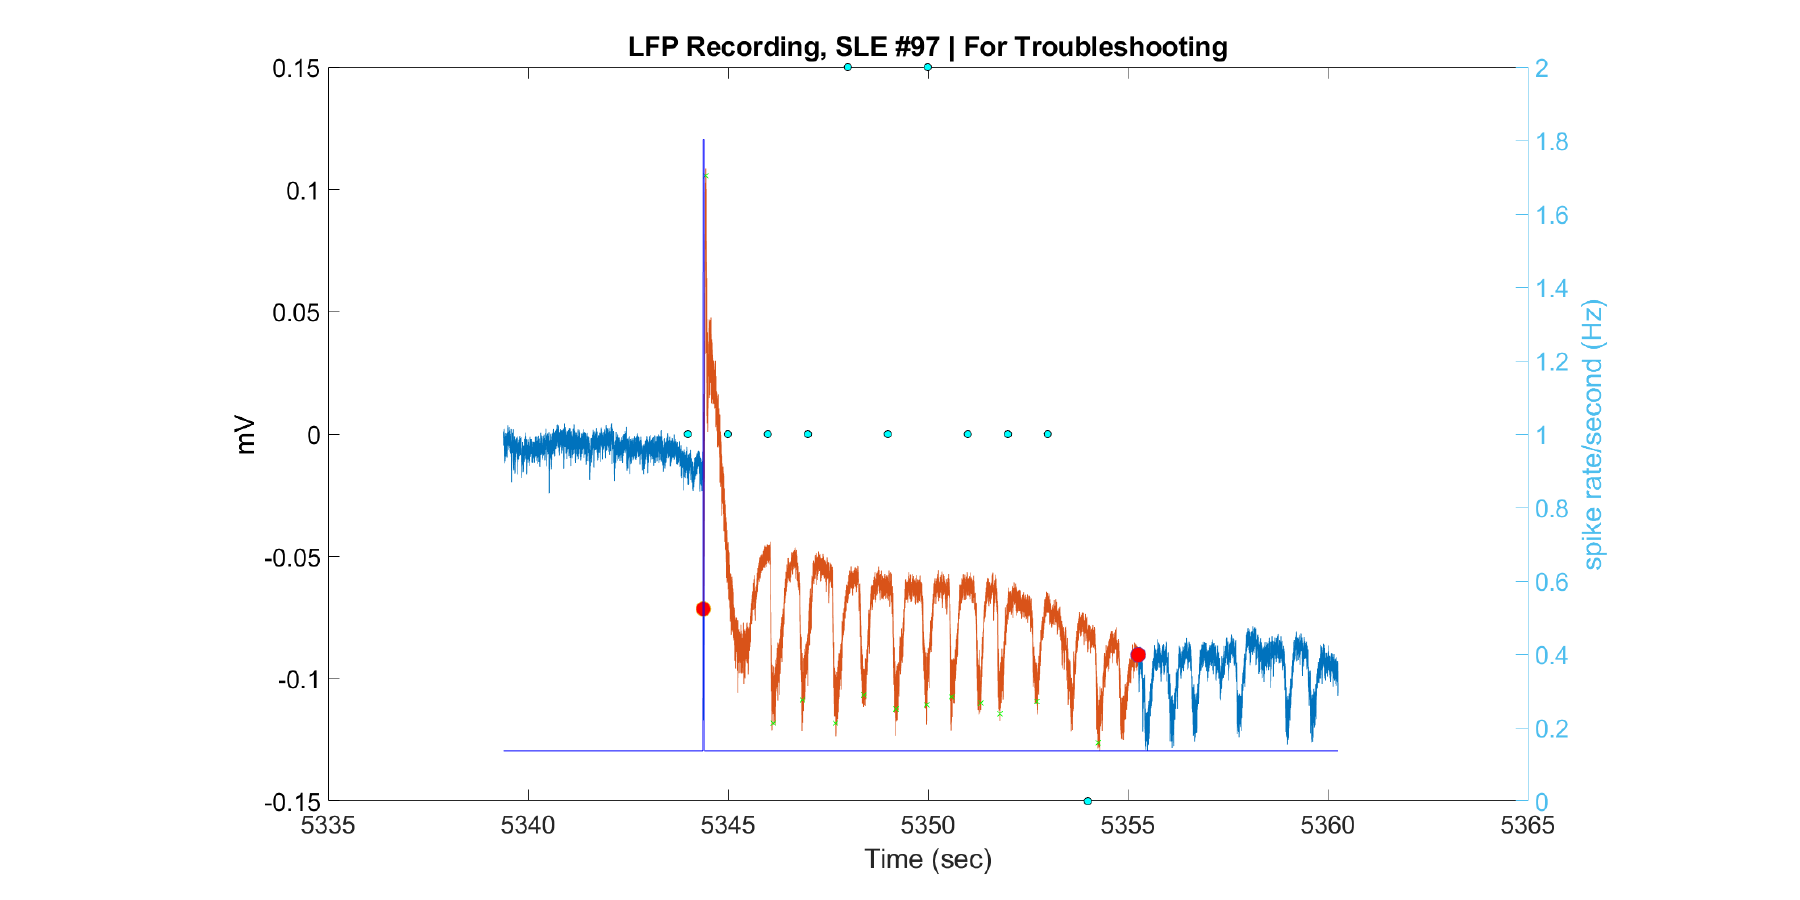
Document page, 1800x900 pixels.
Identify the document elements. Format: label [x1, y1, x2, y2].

picture [126, 0, 1674, 900]
